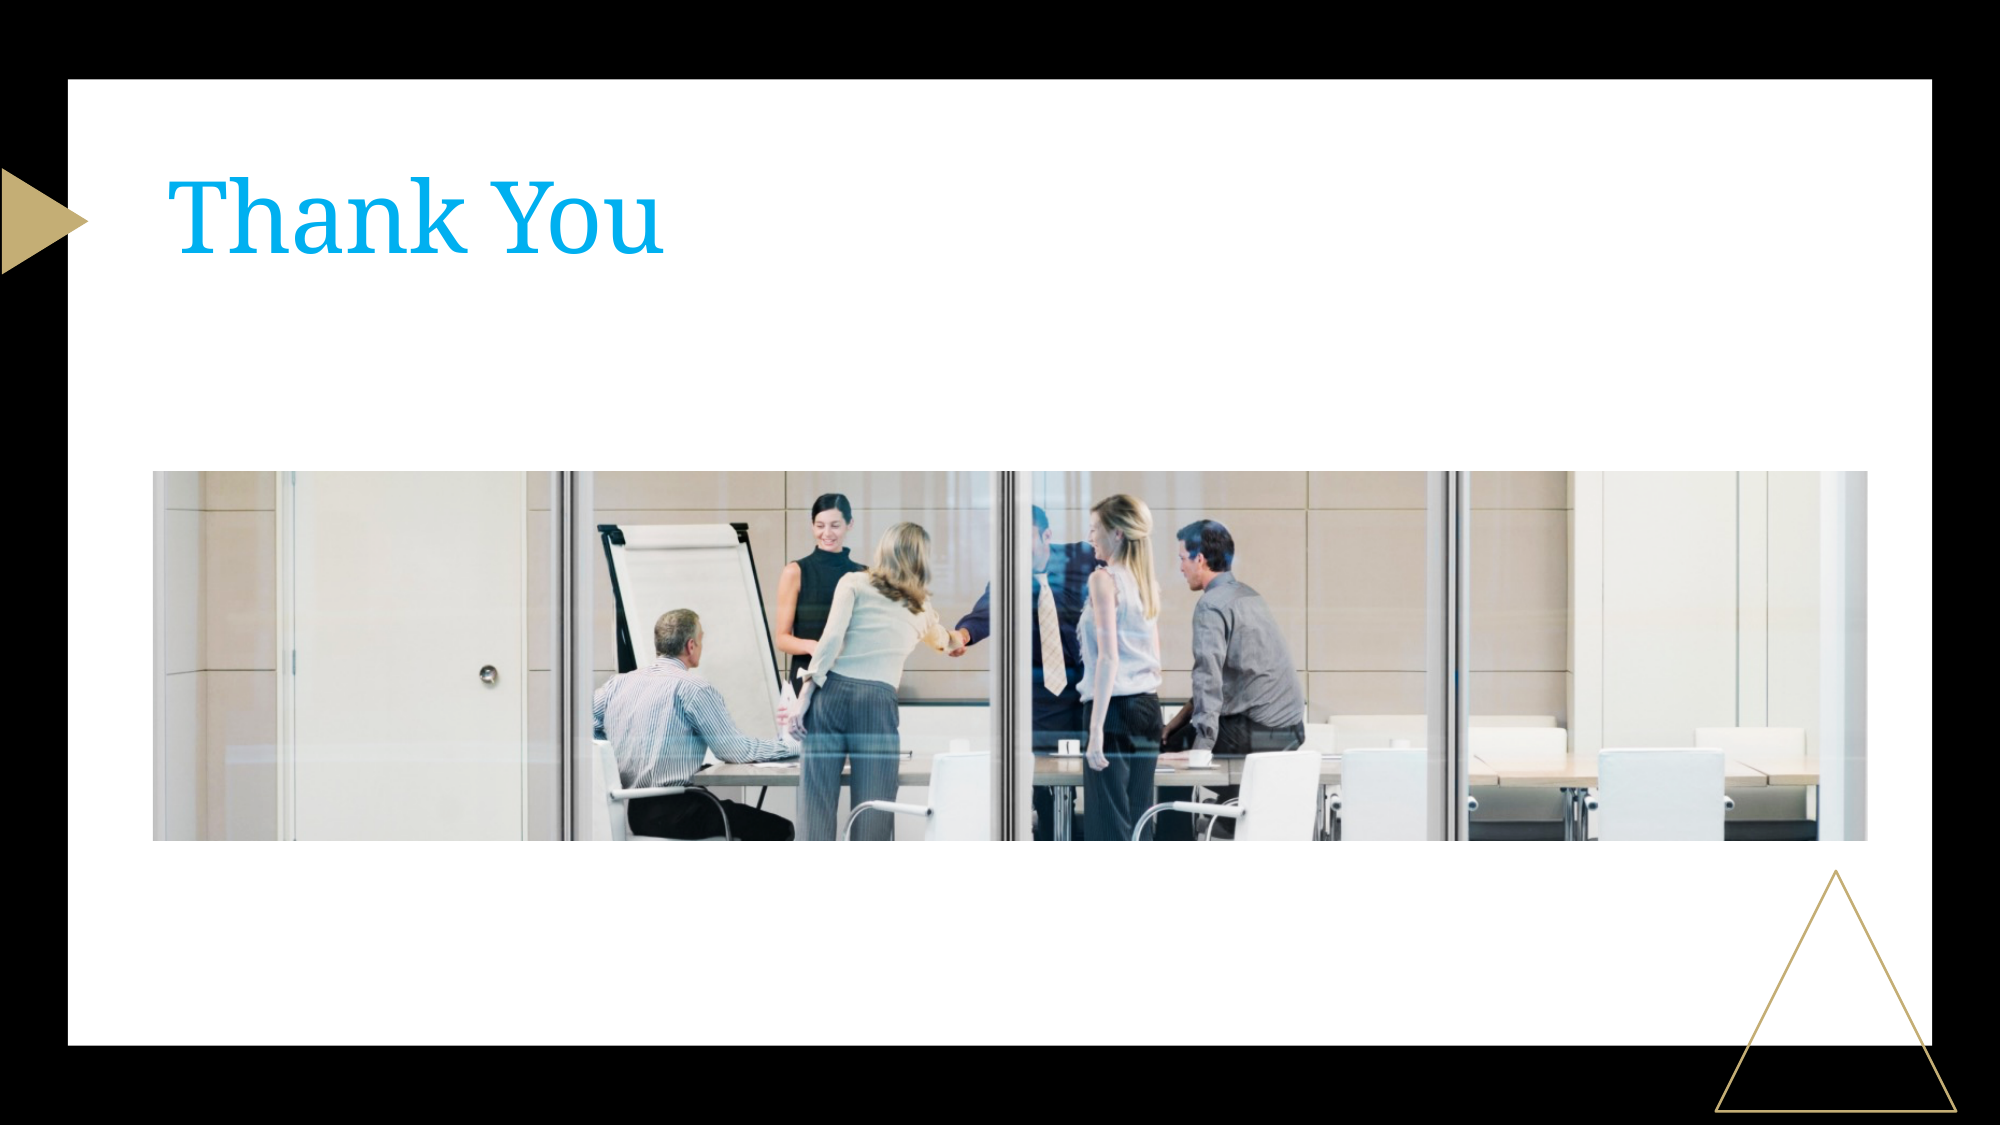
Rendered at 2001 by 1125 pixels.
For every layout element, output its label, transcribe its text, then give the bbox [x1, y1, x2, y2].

title Thank You [152, 146, 1868, 296]
picture [152, 470, 1869, 842]
